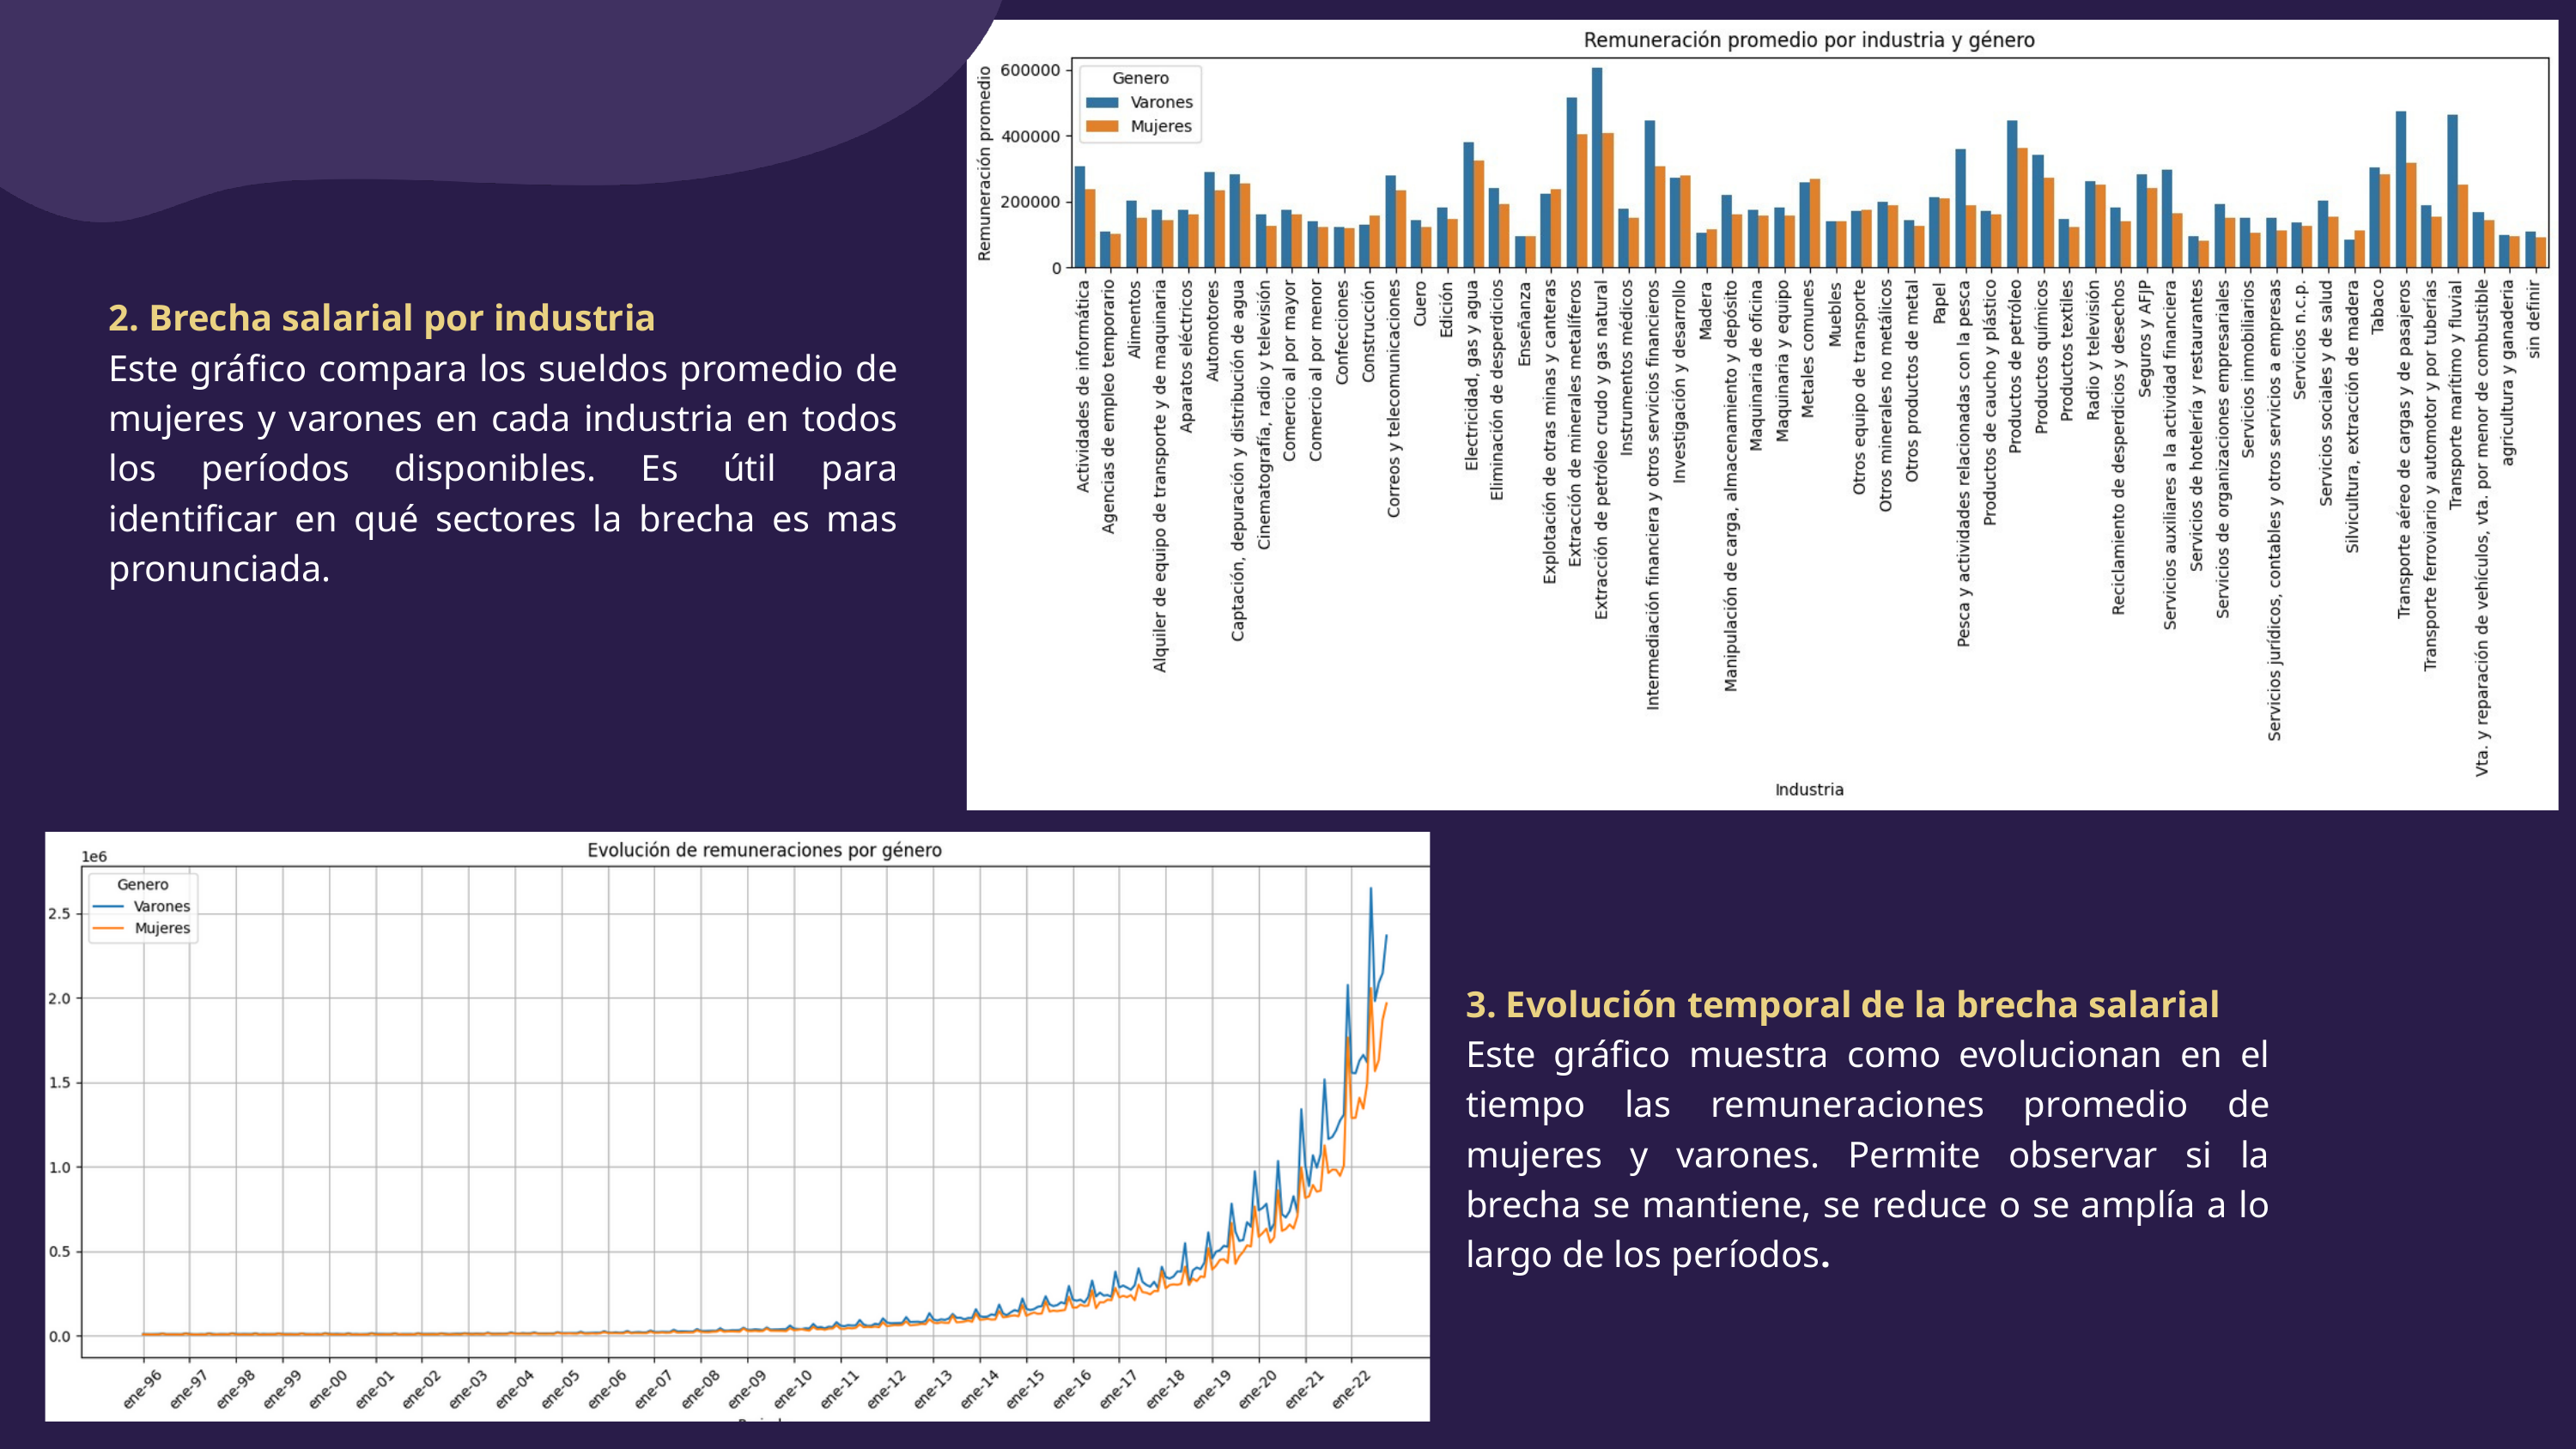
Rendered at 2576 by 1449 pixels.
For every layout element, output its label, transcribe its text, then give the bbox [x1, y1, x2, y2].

text_box 3. Evolución temporal de la brecha salarial Este gráfico muestra como evolucionan en el tiempo las remuneraciones promedio de mujeres y varones. Permite observar si la brecha se mantiene, se reduce o se amplía a lo largo de los períodos. [1466, 974, 2270, 1276]
text_box [966, 20, 2559, 810]
text_box [45, 832, 1431, 1422]
text_box 2. Brecha salarial por industria Este gráfico compara los sueldos promedio de mujeres y varones en cada industria en todos los períodos disponibles. Es útil para identificar en qué sectores la brecha es mas pronunciada. [108, 288, 898, 589]
text_box [0, 0, 1013, 222]
